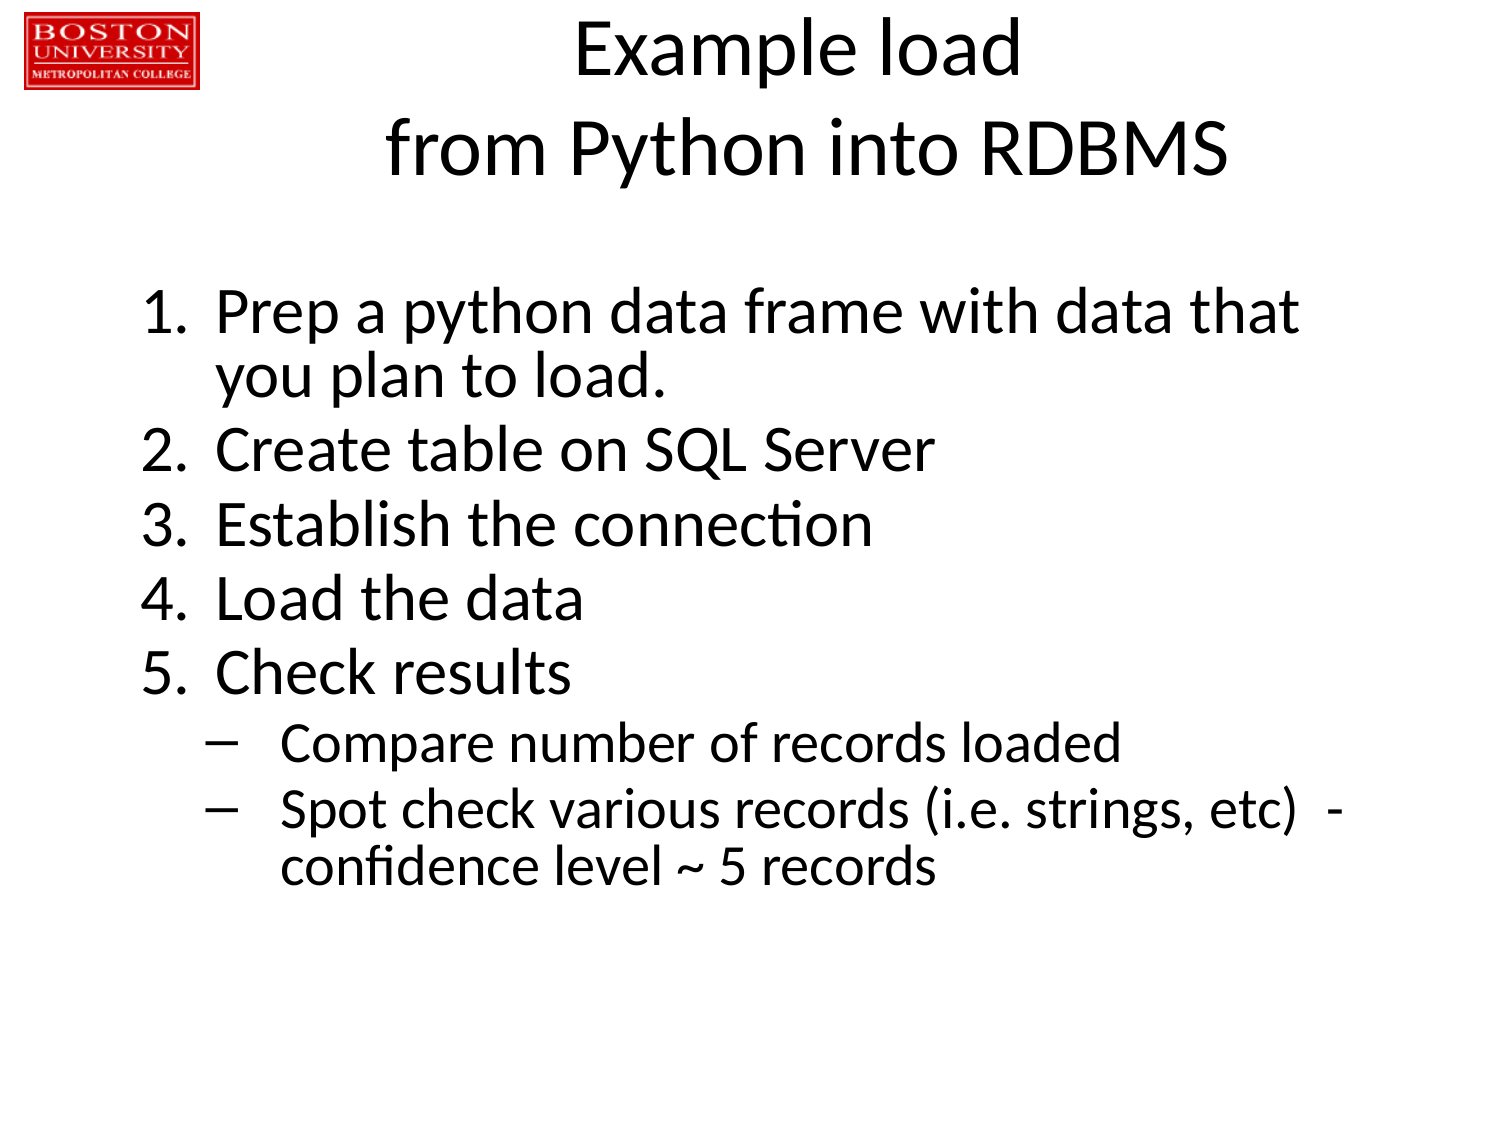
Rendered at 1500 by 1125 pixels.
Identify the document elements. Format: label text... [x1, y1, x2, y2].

title Example load from Python into RDBMS [150, 35, 1468, 200]
picture [24, 12, 201, 90]
list Prep a python data frame with data that you plan to load. Create table on SQL Server Establish the connection Load the data Check results Compare number of records loaded Spot check various records (i.e. strings, etc) - confidence level ~ 5 records [125, 275, 1400, 1013]
